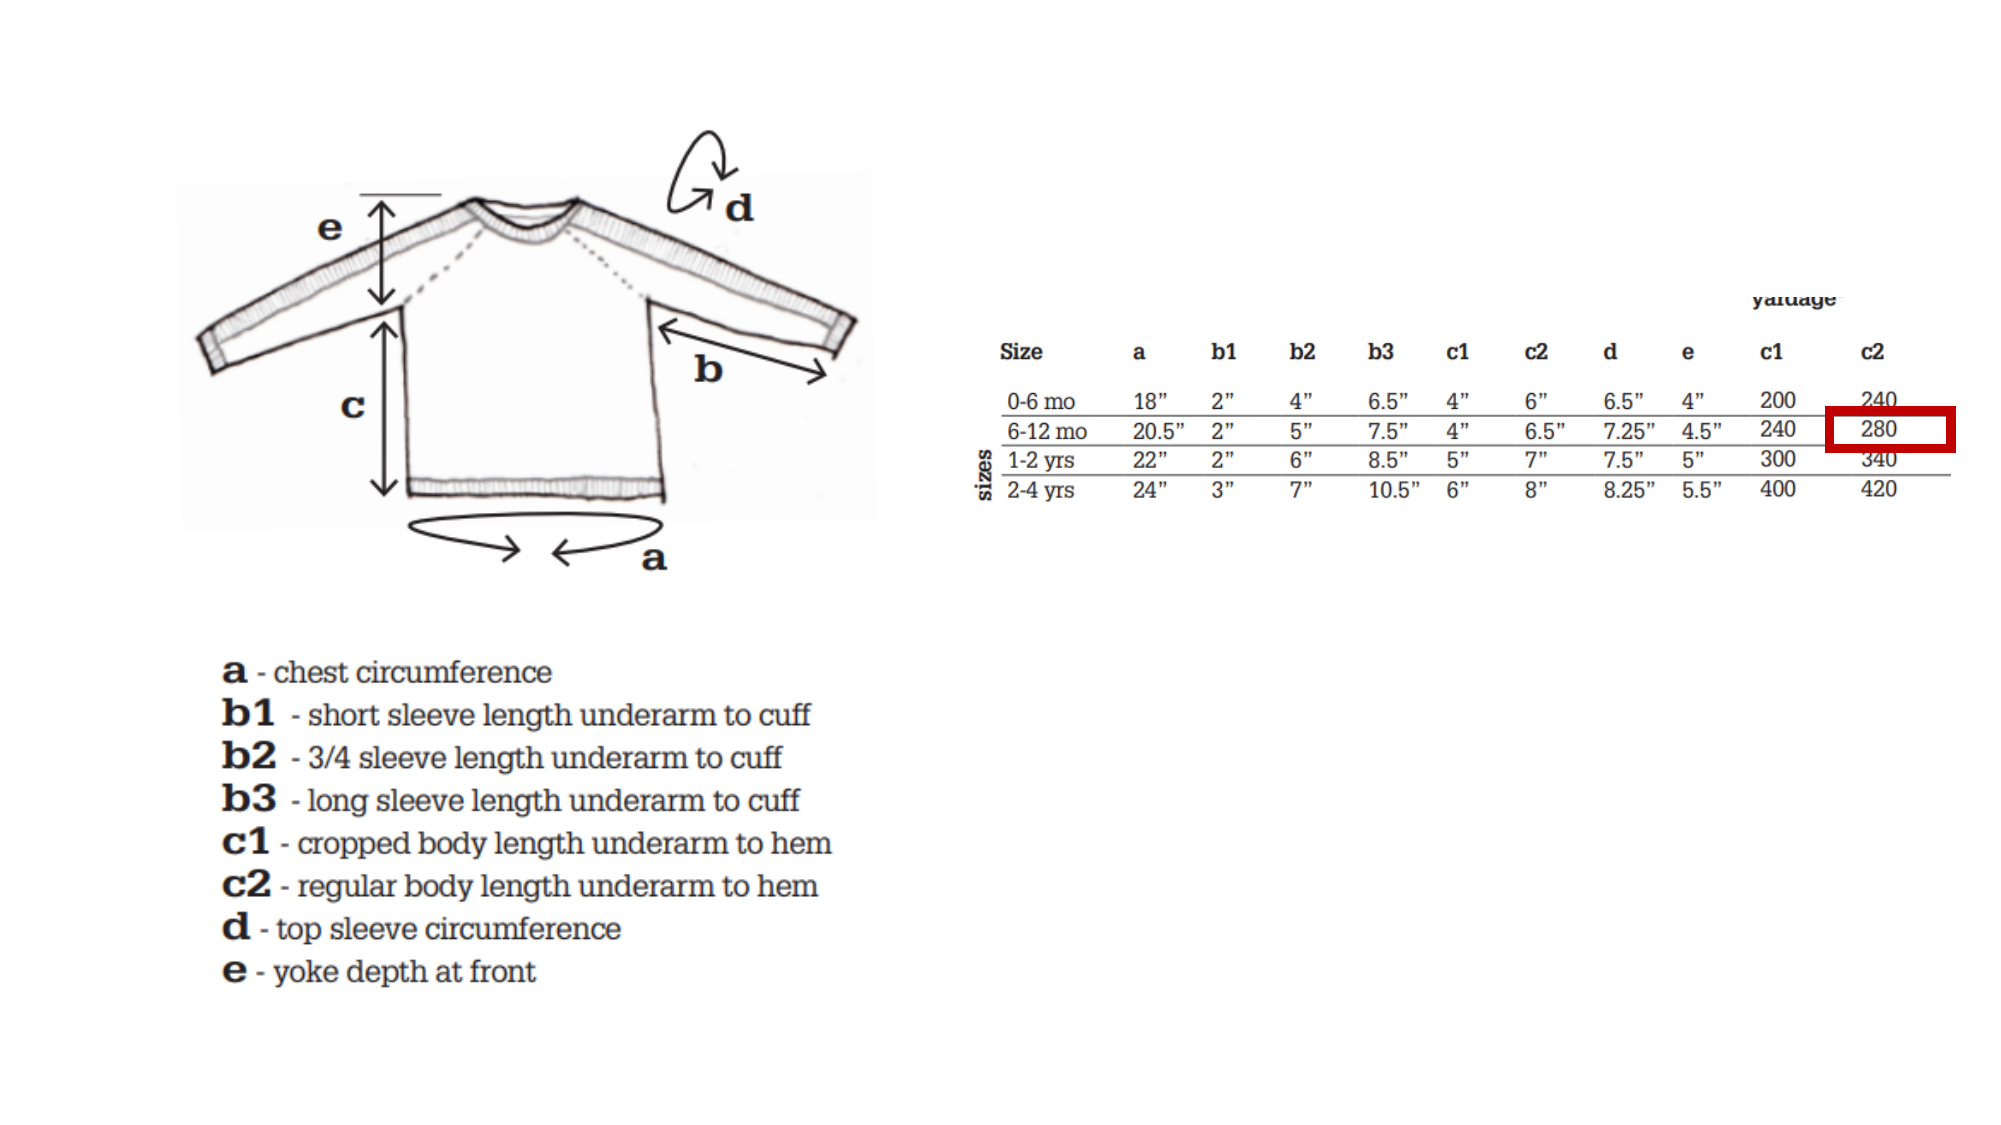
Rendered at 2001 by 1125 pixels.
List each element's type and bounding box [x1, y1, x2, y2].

picture [117, 104, 1952, 1020]
